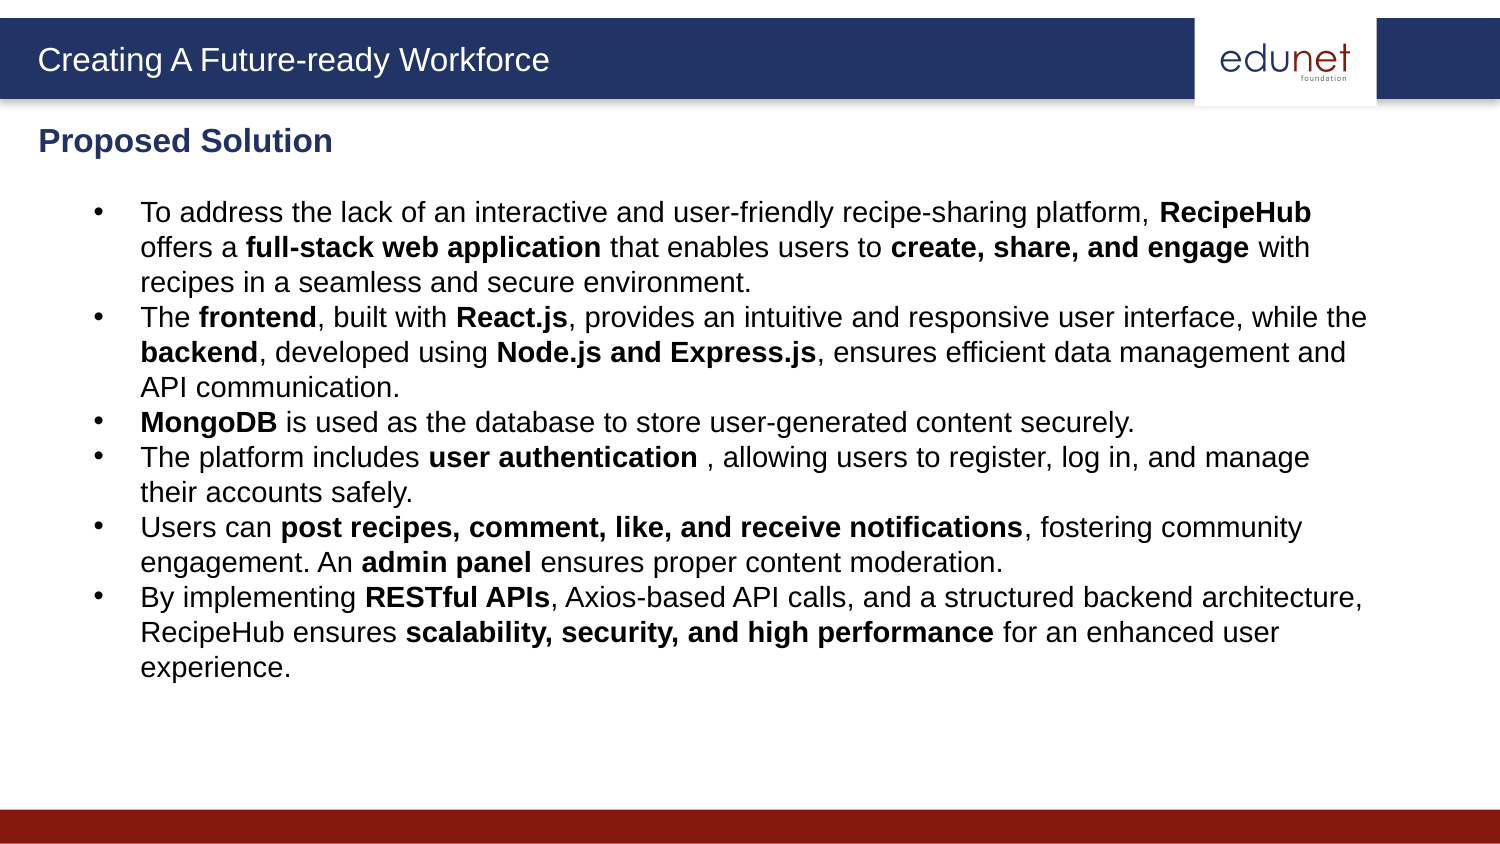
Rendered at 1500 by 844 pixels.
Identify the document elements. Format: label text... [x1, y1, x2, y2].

text_box Proposed Solution [23, 112, 750, 167]
picture [1215, 38, 1356, 86]
text_box To address the lack of an interactive and user-friendly recipe-sharing platform, RecipeHub offers a full-stack web application that enables users to create, share, and engage with recipes in a seamless and secure environment. The frontend, built with React.js, provides an intuitive and responsive user interface, while the backend, developed using Node.js and Express.js, ensures efficient data management and API communication. MongoDB is used as the database to store user-generated content securely. The platform includes user authentication , allowing users to register, log in, and manage their accounts safely. Users can post recipes, comment, like, and receive notifications, fostering community engagement. An admin panel ensures proper content moderation. By implementing RESTful APIs, Axios-based API calls, and a structured backend architecture, RecipeHub ensures scalability, security, and high performance for an enhanced user experience. [78, 186, 1389, 726]
